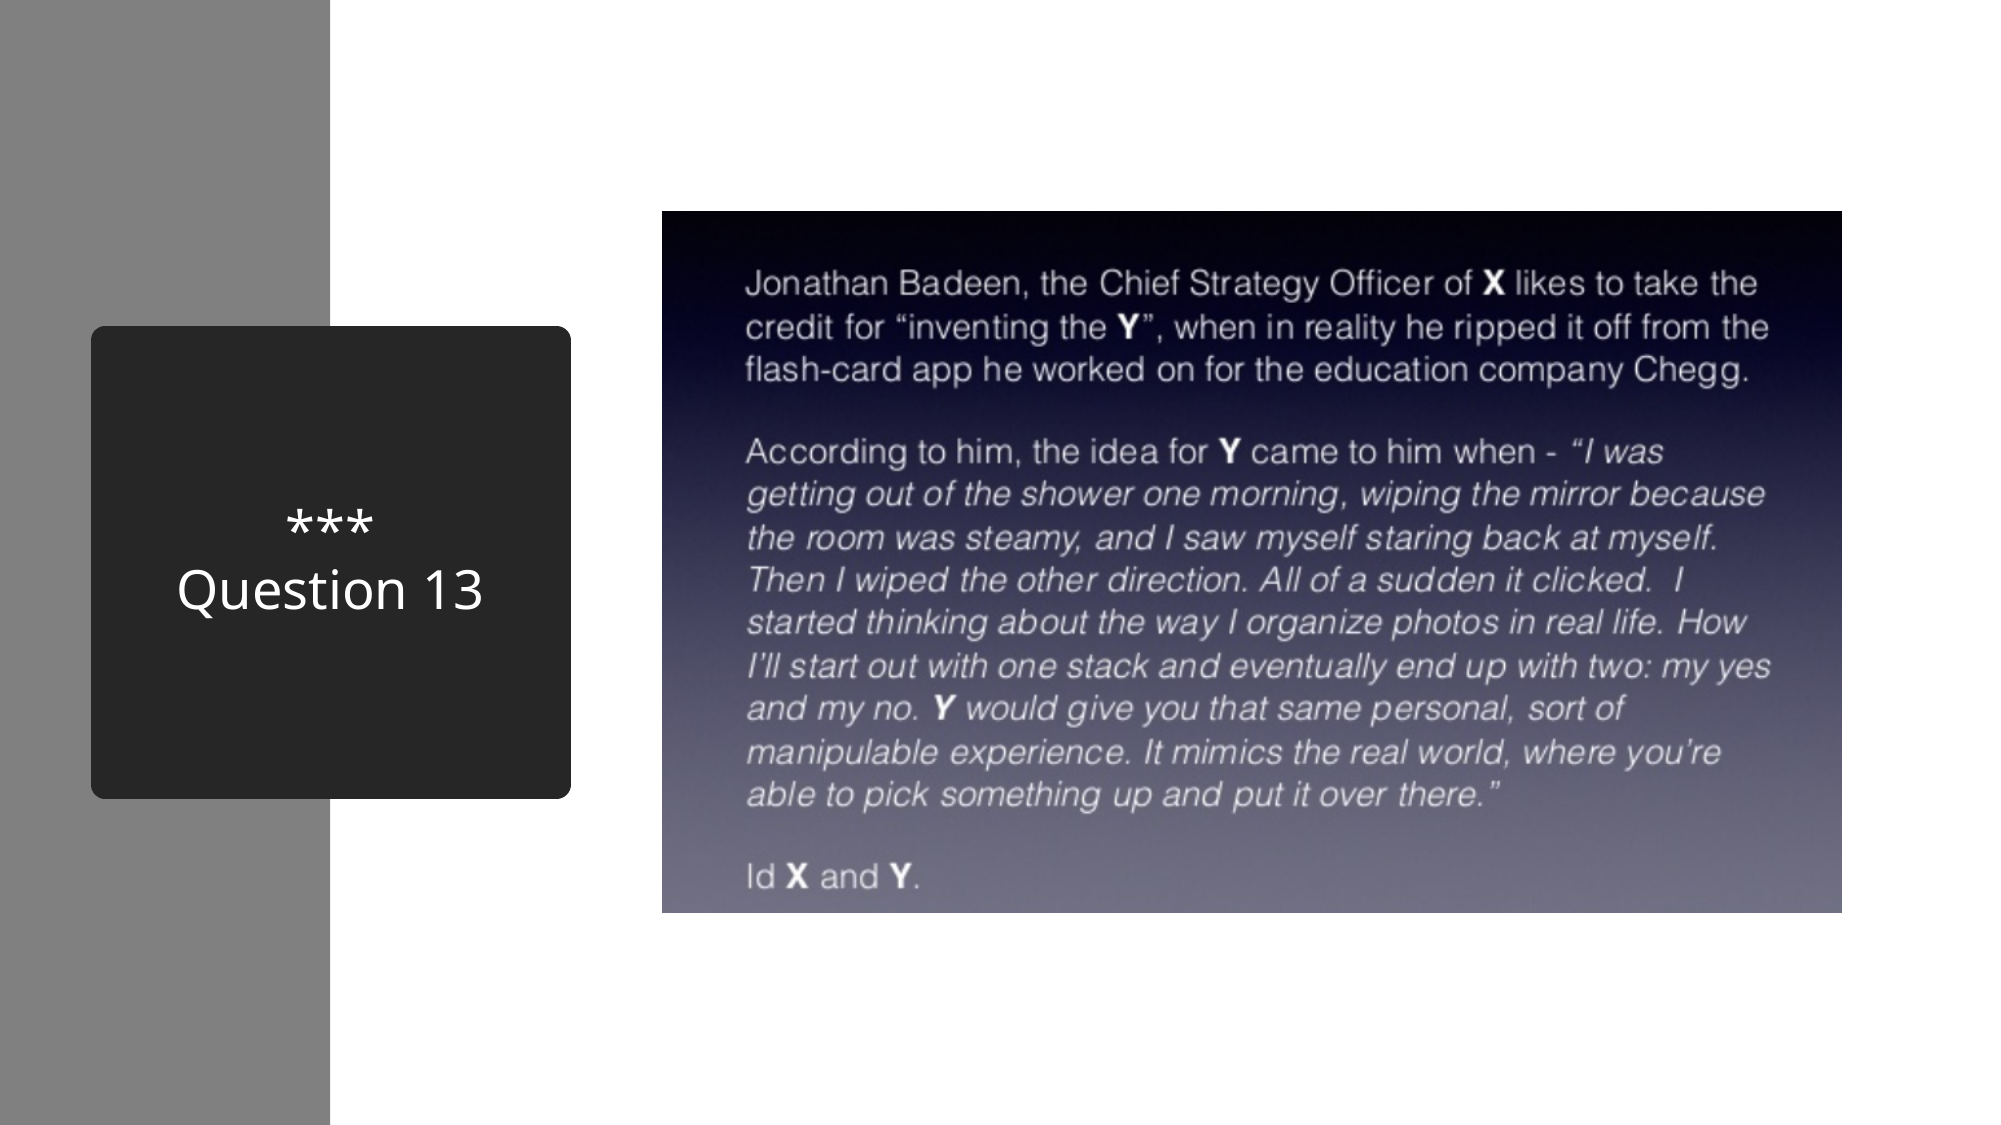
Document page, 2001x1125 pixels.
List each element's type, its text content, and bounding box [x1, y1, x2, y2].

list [662, 211, 1842, 913]
title *** Question 13 [105, 340, 557, 785]
text_box [0, 0, 331, 1125]
